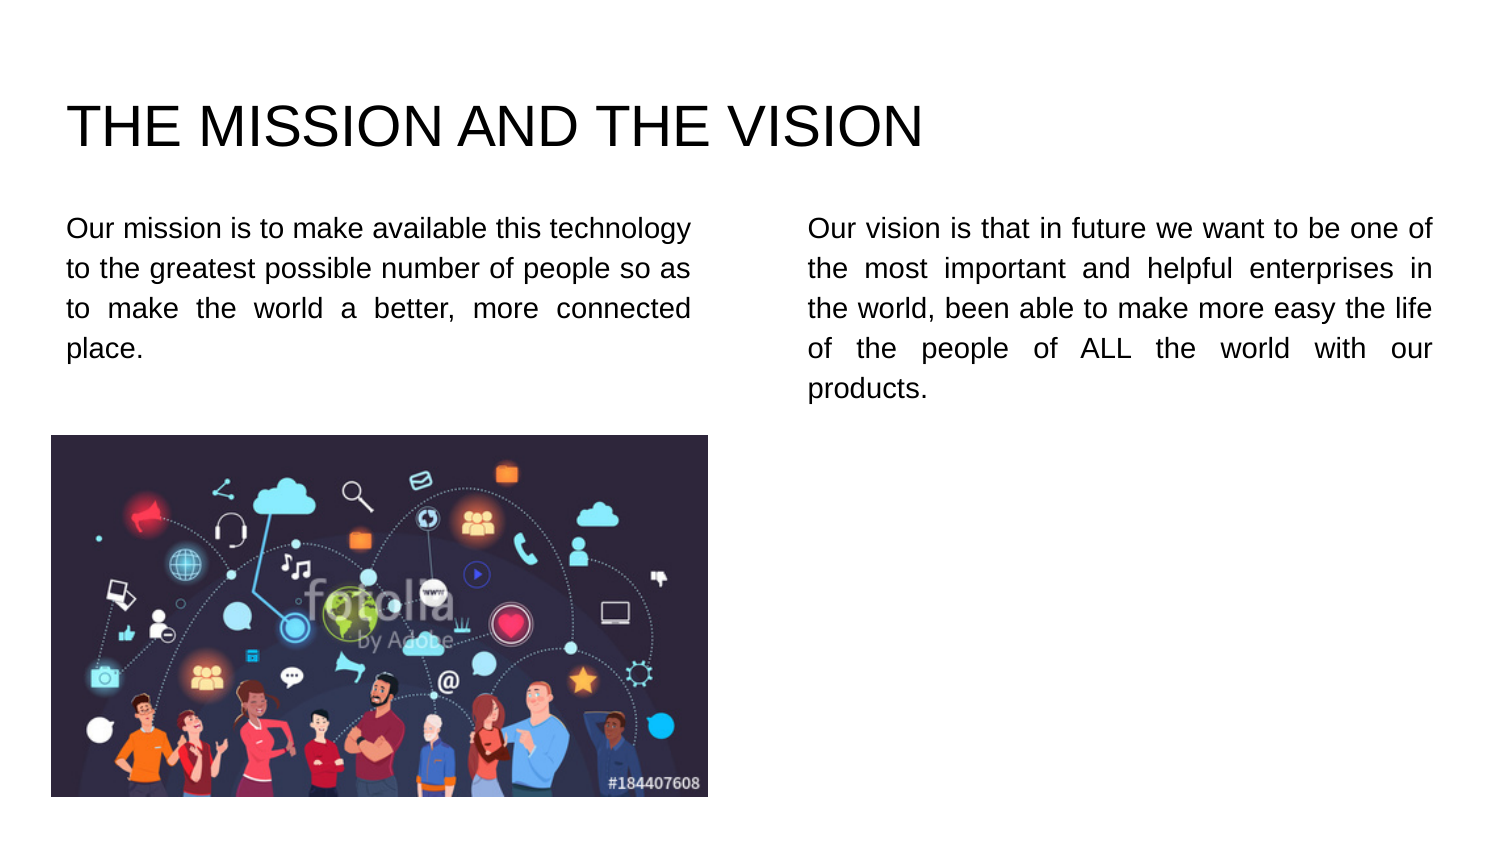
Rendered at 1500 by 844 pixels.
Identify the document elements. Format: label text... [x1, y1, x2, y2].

list Our mission is to make available this technology to the greatest possible number of people so as to make the world a better, more connected place. [51, 189, 708, 435]
picture [50, 435, 708, 798]
list Our vision is that in future we want to be one of the most important and helpful enterprises in the world, been able to make more easy the life of the people of ALL the world with our products. [792, 189, 1449, 750]
title THE MISSION AND THE VISION [51, 72, 1449, 167]
